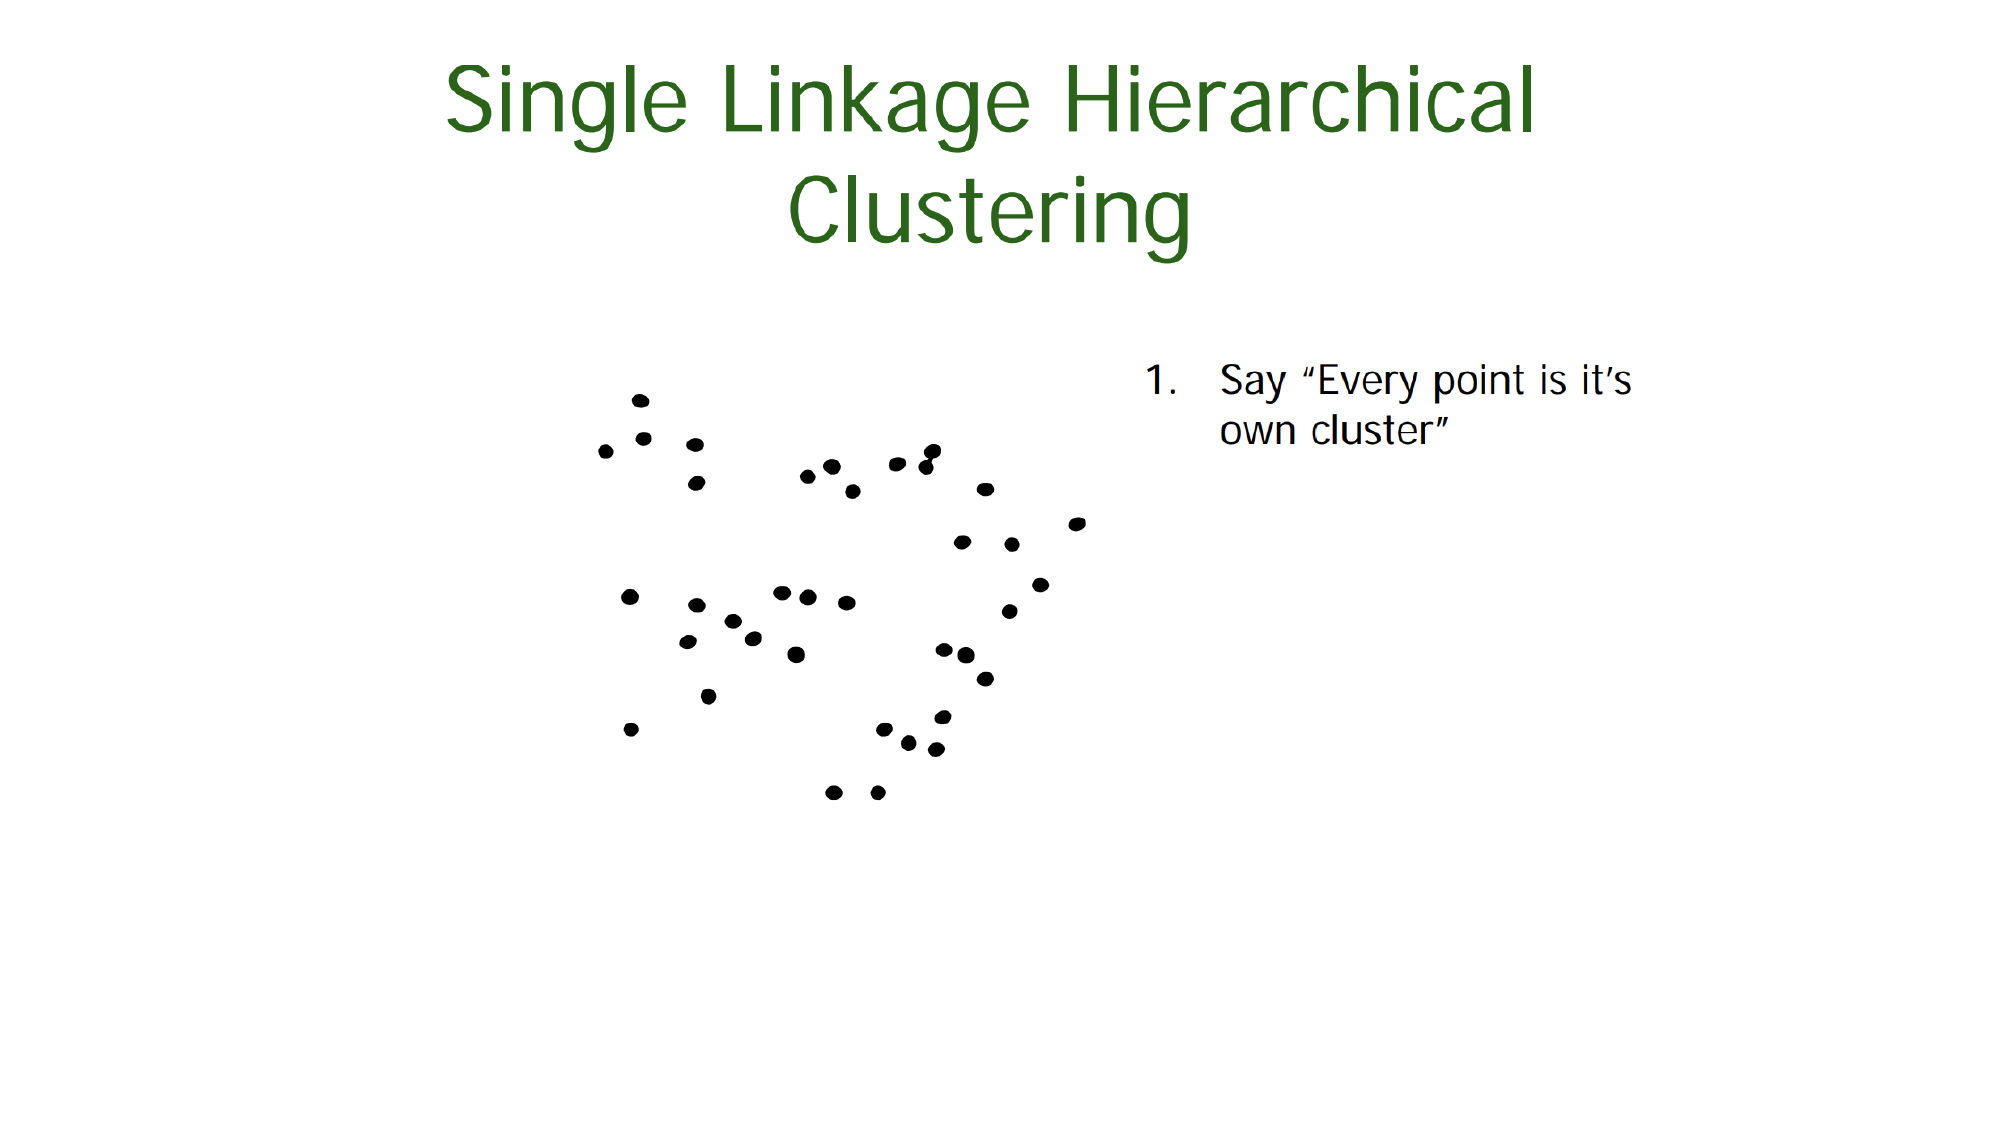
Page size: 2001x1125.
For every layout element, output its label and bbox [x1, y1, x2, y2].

picture [260, 65, 1740, 1125]
